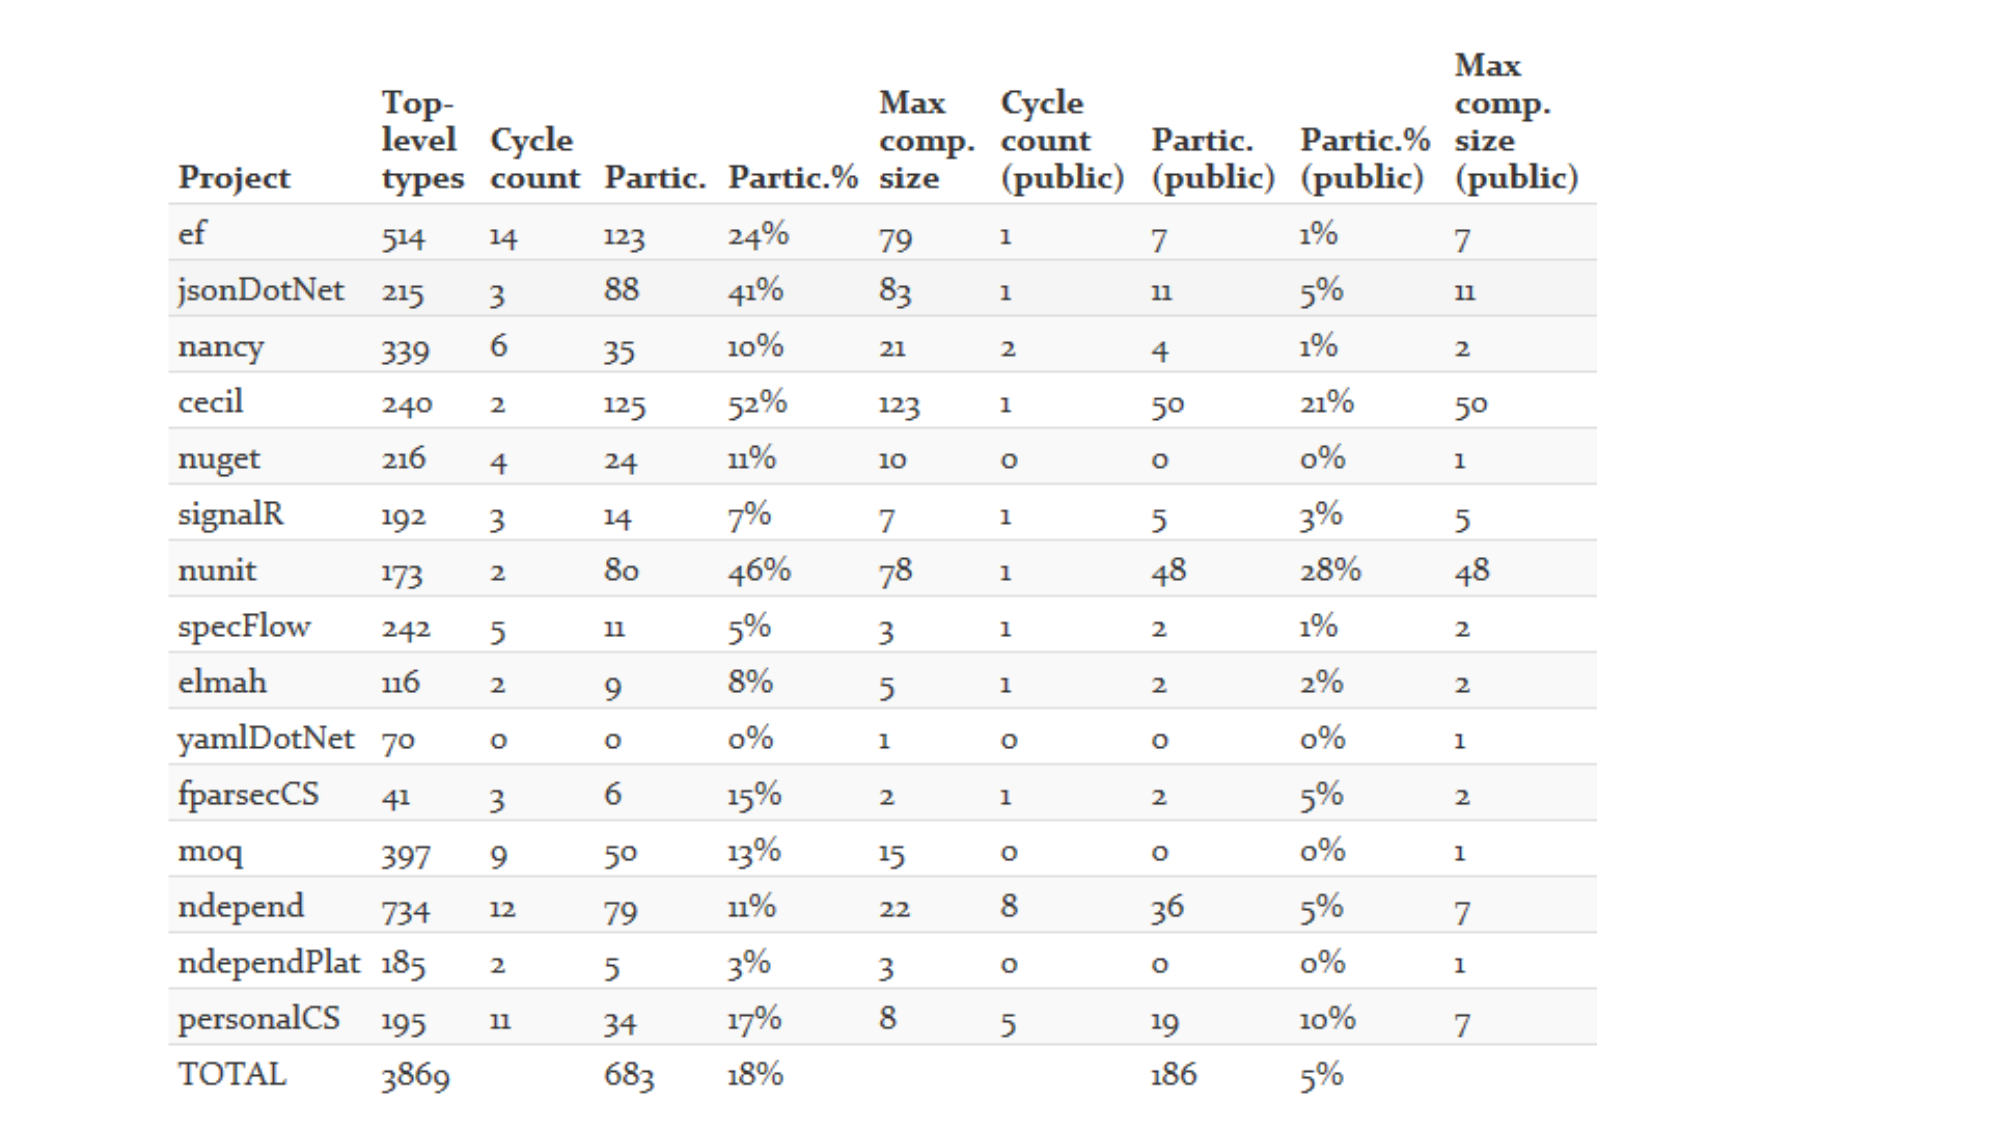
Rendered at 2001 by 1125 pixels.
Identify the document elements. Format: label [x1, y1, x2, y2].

picture [136, 37, 1597, 1125]
